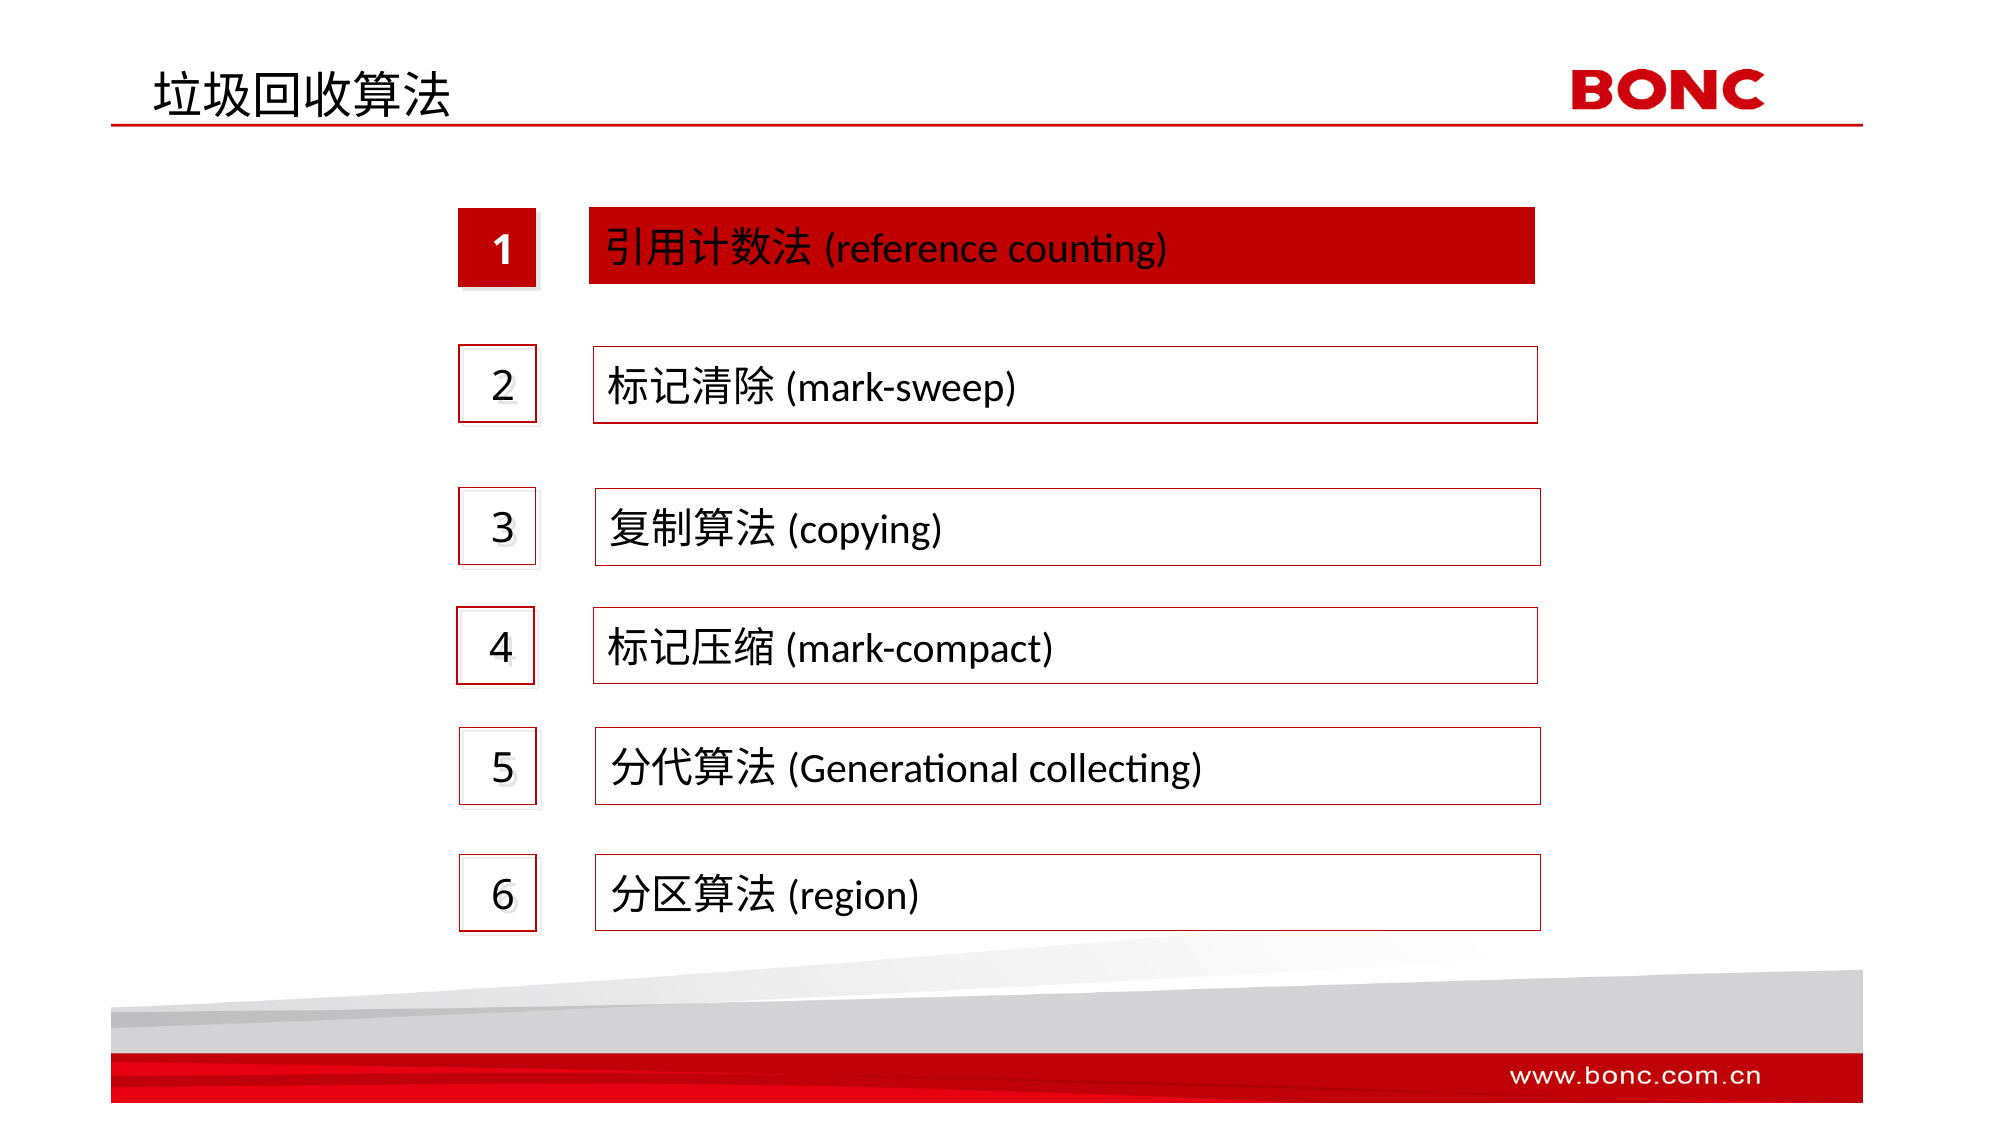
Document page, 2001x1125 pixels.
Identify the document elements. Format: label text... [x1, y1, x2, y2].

text_box 分代算法(Generational collecting) [595, 727, 1541, 805]
text_box 分区算法(region) [595, 854, 1541, 931]
text_box 标记清除(mark-sweep) [593, 346, 1538, 424]
picture [111, 6, 1863, 1103]
title 垃圾回收算法 [137, 59, 784, 135]
text_box 2 [459, 345, 536, 422]
text_box 5 [459, 727, 537, 805]
text_box 6 [459, 854, 537, 932]
text_box 3 [458, 487, 536, 565]
text_box 1 [458, 209, 536, 286]
text_box 复制算法(copying) [595, 488, 1541, 566]
text_box 4 [457, 607, 534, 684]
text_box 引用计数法(reference counting) [589, 207, 1535, 284]
text_box 标记压缩(mark-compact) [593, 607, 1538, 684]
